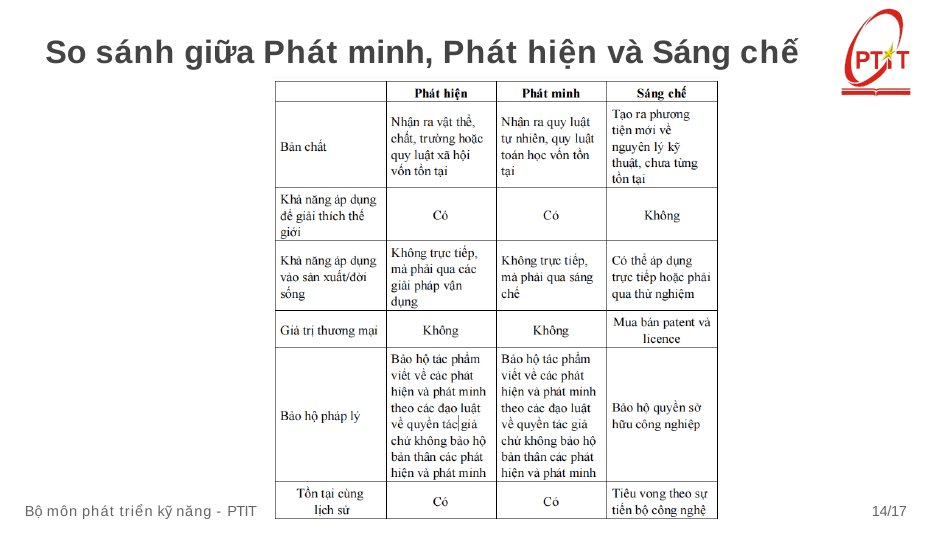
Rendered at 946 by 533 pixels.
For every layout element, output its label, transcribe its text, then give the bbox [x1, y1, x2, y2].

footer Bộ môn phát triển kỹ năng - PTIT [22, 503, 262, 533]
picture [833, 0, 923, 111]
text_box So sánh giữa Phát minh, Phát hiện và Sáng chế [43, 28, 806, 70]
slide_number 14/17 [869, 503, 910, 533]
picture [272, 77, 720, 521]
